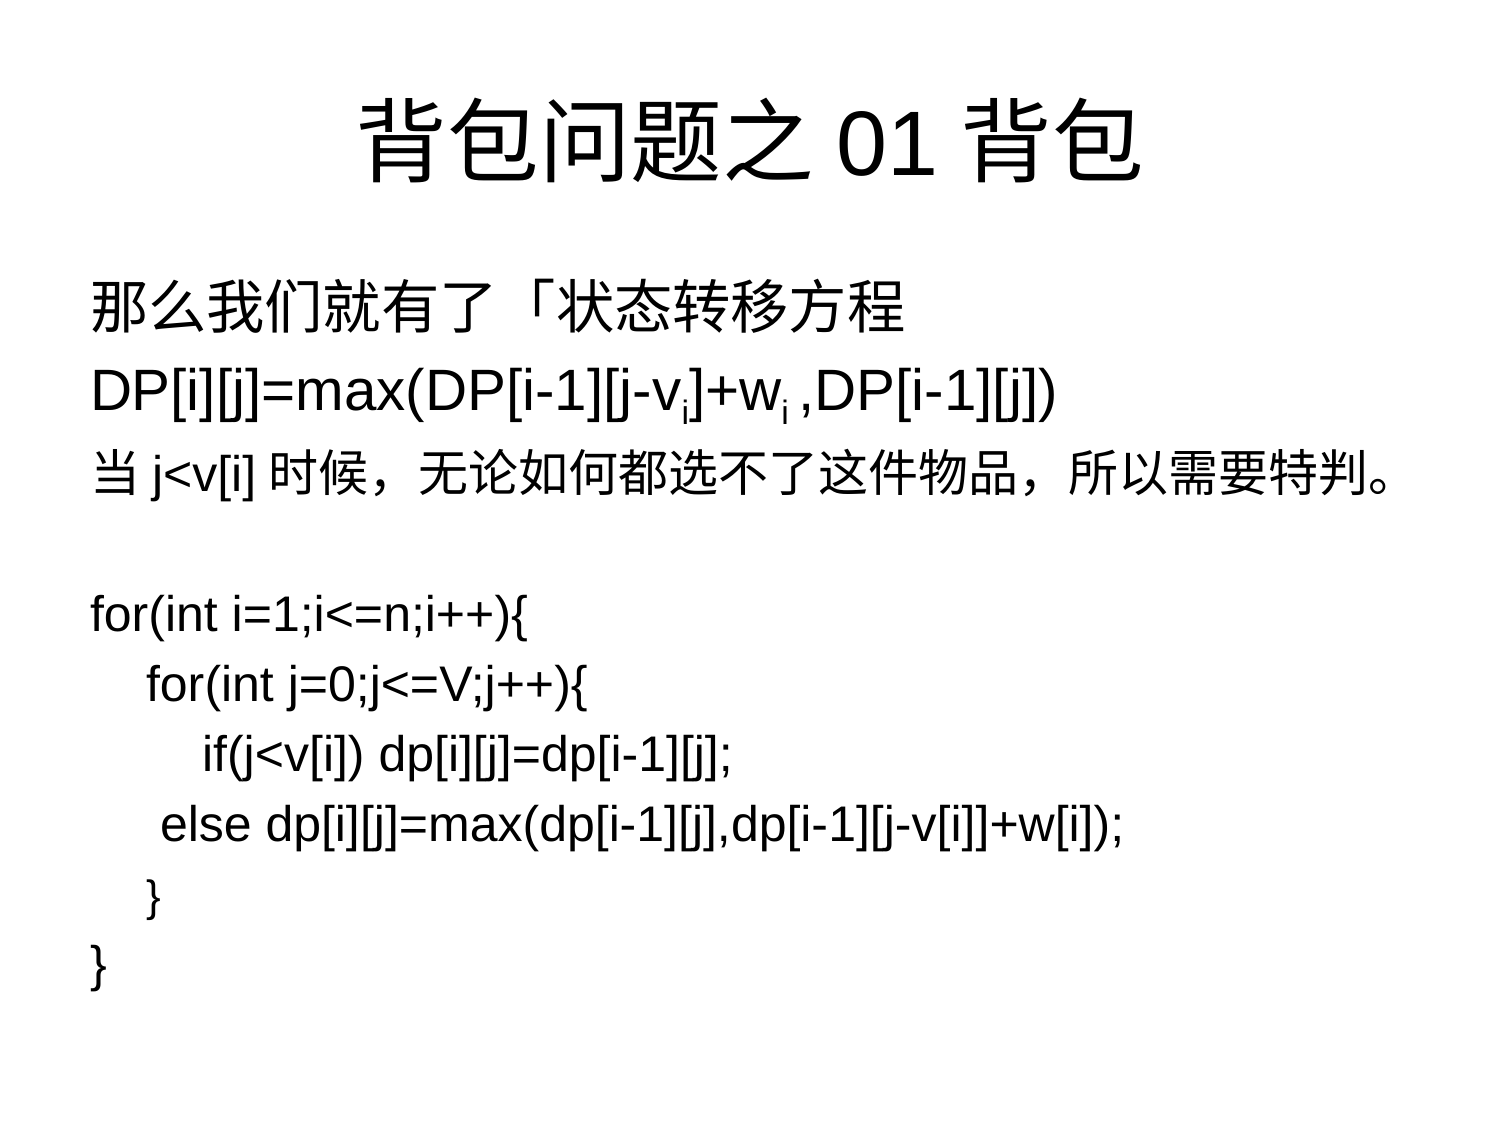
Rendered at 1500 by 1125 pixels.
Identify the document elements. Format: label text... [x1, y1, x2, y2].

title 背包问题之01背包 [75, 45, 1425, 233]
list 那么我们就有了「状态转移方程 DP[i][j]=max(DP[i-1][j-vi]+wi ,DP[i-1][j]) 当j<v[i]时候，无论如何都选不了这件物品，所以需要特判。 for(int i=1;i<=n;i++){ for(int j=0;j<=V;j++){ if(j<v[i]) dp[i][j]=dp[i-1][j]; else dp[i][j]=max(dp[i-1][j],dp[i-1][j-v[i]]+w[i]); } } [75, 262, 1425, 1005]
